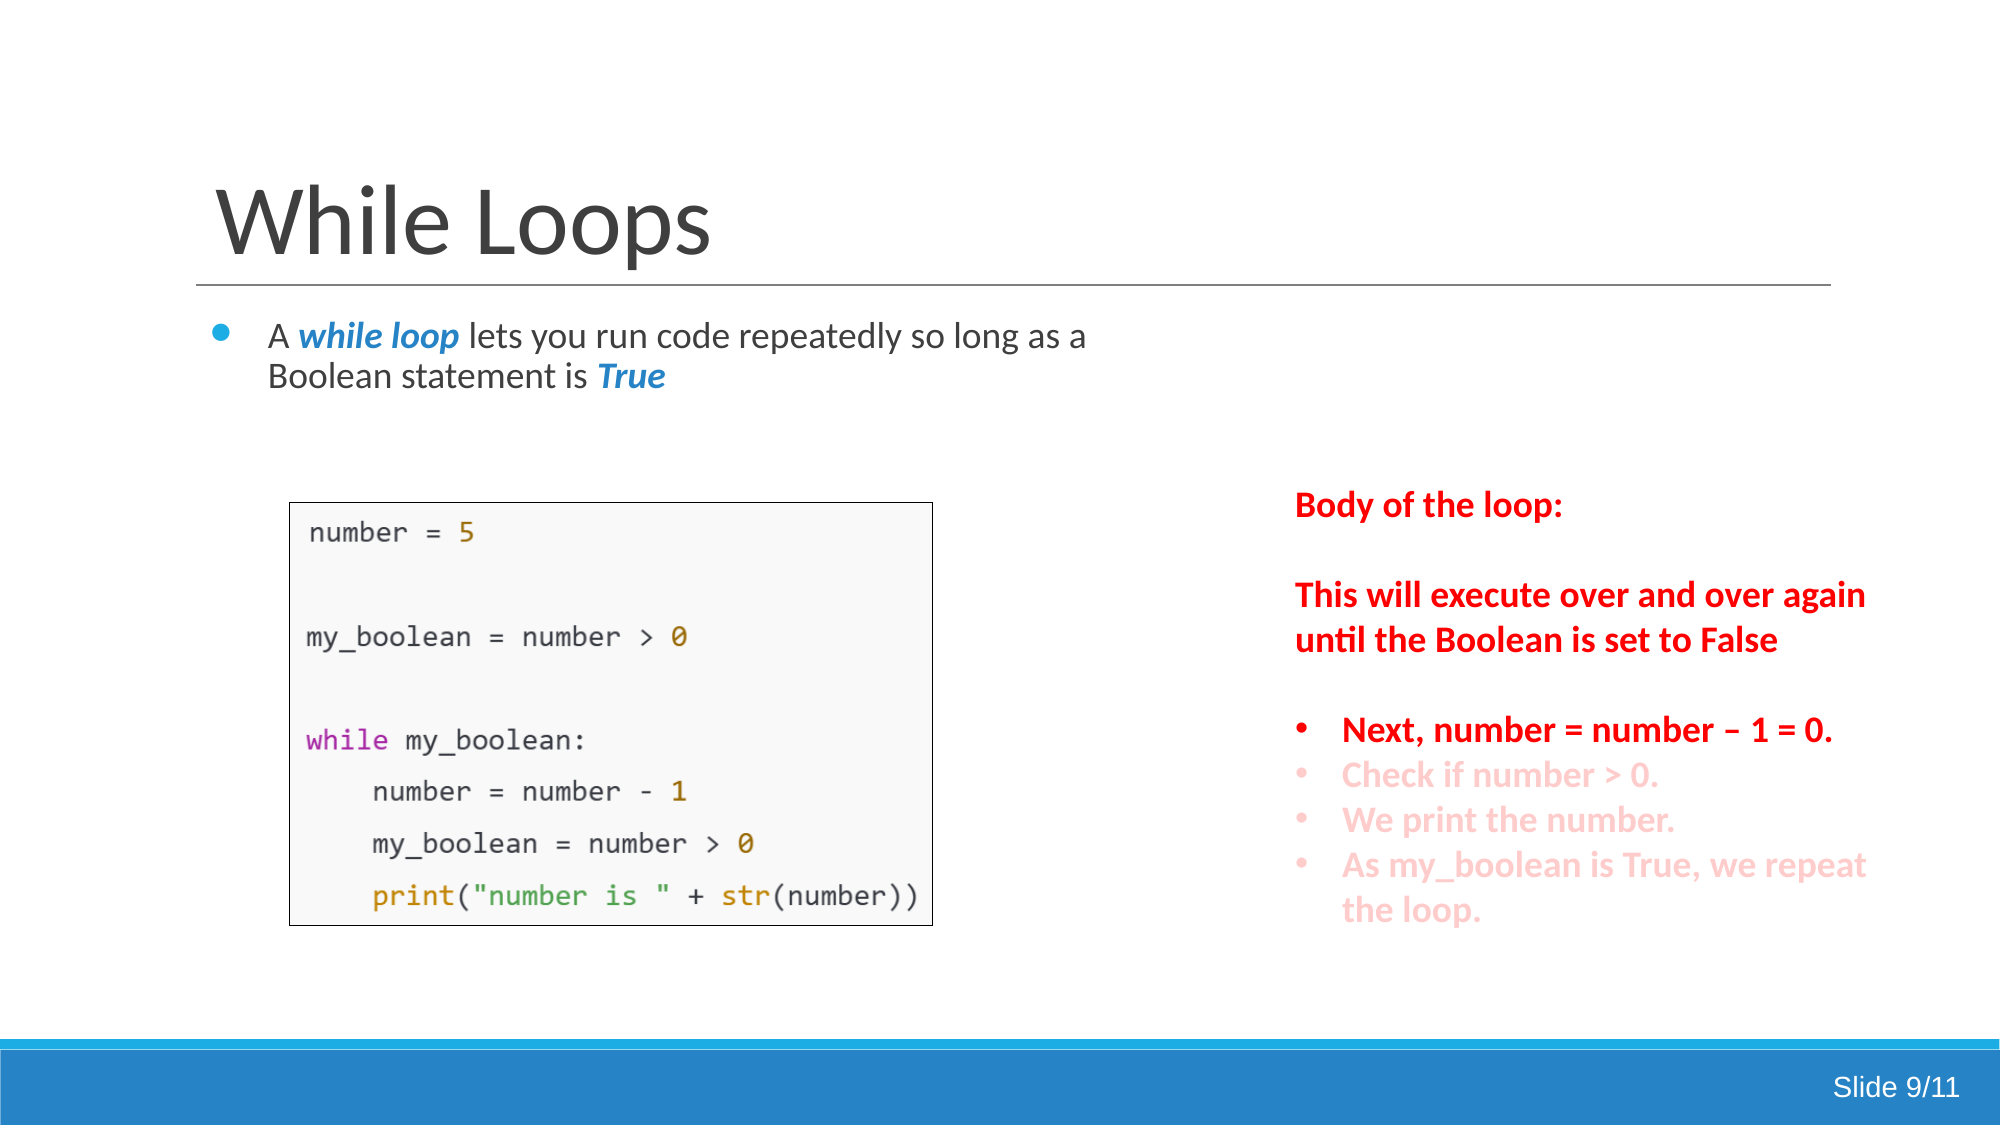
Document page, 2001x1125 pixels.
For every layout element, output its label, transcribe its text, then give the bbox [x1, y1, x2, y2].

text_box Slide 9/11 [1817, 1053, 2000, 1125]
text_box Body of the loop: This will execute over and over again until the Boolean is set to False Next, number = number – 1 = 0. Check if number > 0. We print the number. As my_boolean is True, we repeat the loop. [1280, 465, 1925, 946]
picture [288, 502, 933, 926]
title While Loops [200, 44, 1850, 283]
text_box A while loop lets you run code repeatedly so long as a Boolean statement is True [192, 308, 1127, 870]
